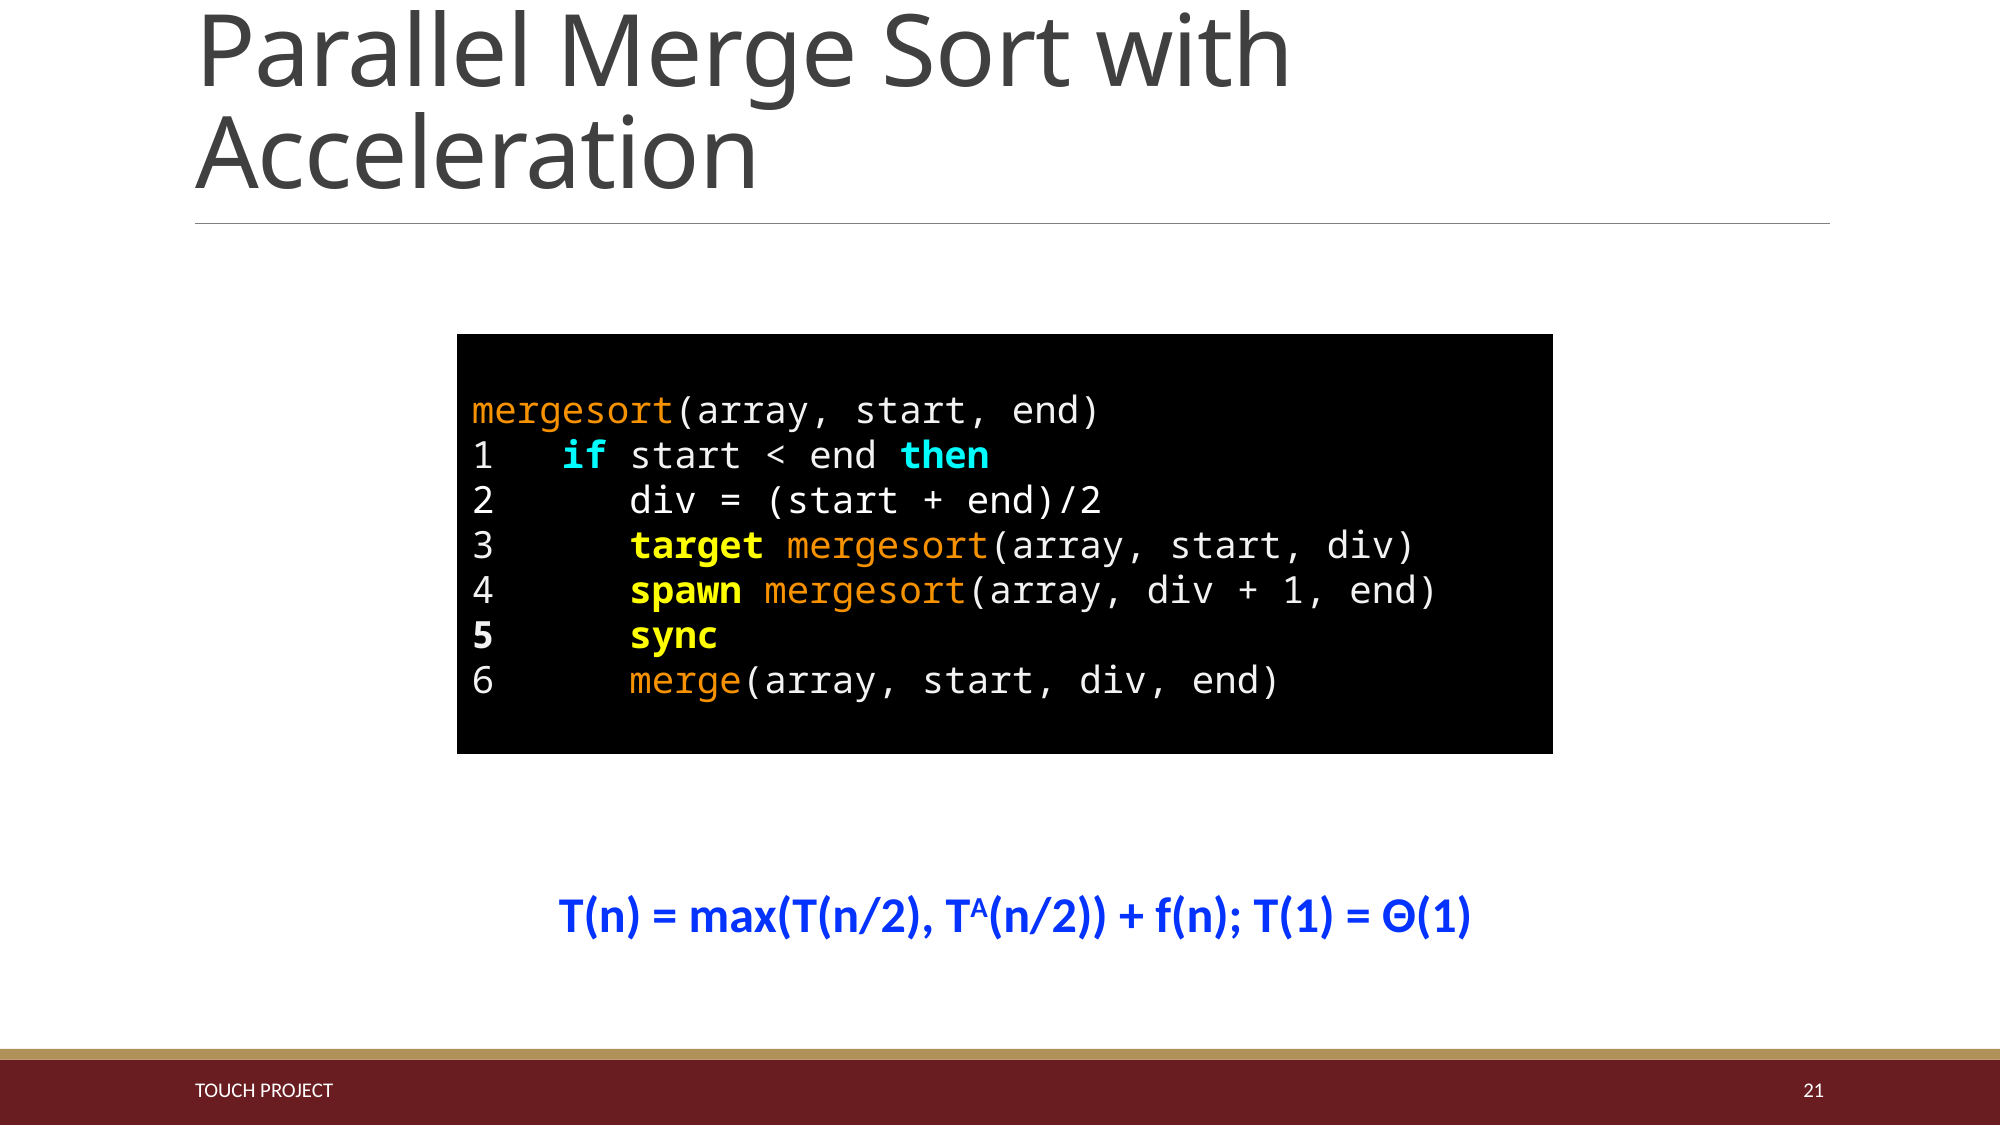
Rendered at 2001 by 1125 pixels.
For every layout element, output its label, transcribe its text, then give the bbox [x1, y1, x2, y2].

title Parallel Merge Sort with Acceleration [180, 47, 1830, 217]
slide_number TOUCH PROJECT [180, 1059, 586, 1120]
text_box T(n) = max(T(n/2), TA(n/2)) + f(n); T(1) = Θ(1) [544, 875, 1488, 951]
slide_number 21 [1624, 1059, 1840, 1120]
text_box mergesort(array, start, end) 1 if start < end then 2 div = (start + end)/2 3 target mergesort(array, start, div) 4 spawn mergesort(array, div + 1, end) 5 sync 6 merge(array, start, div, end) [457, 334, 1553, 754]
